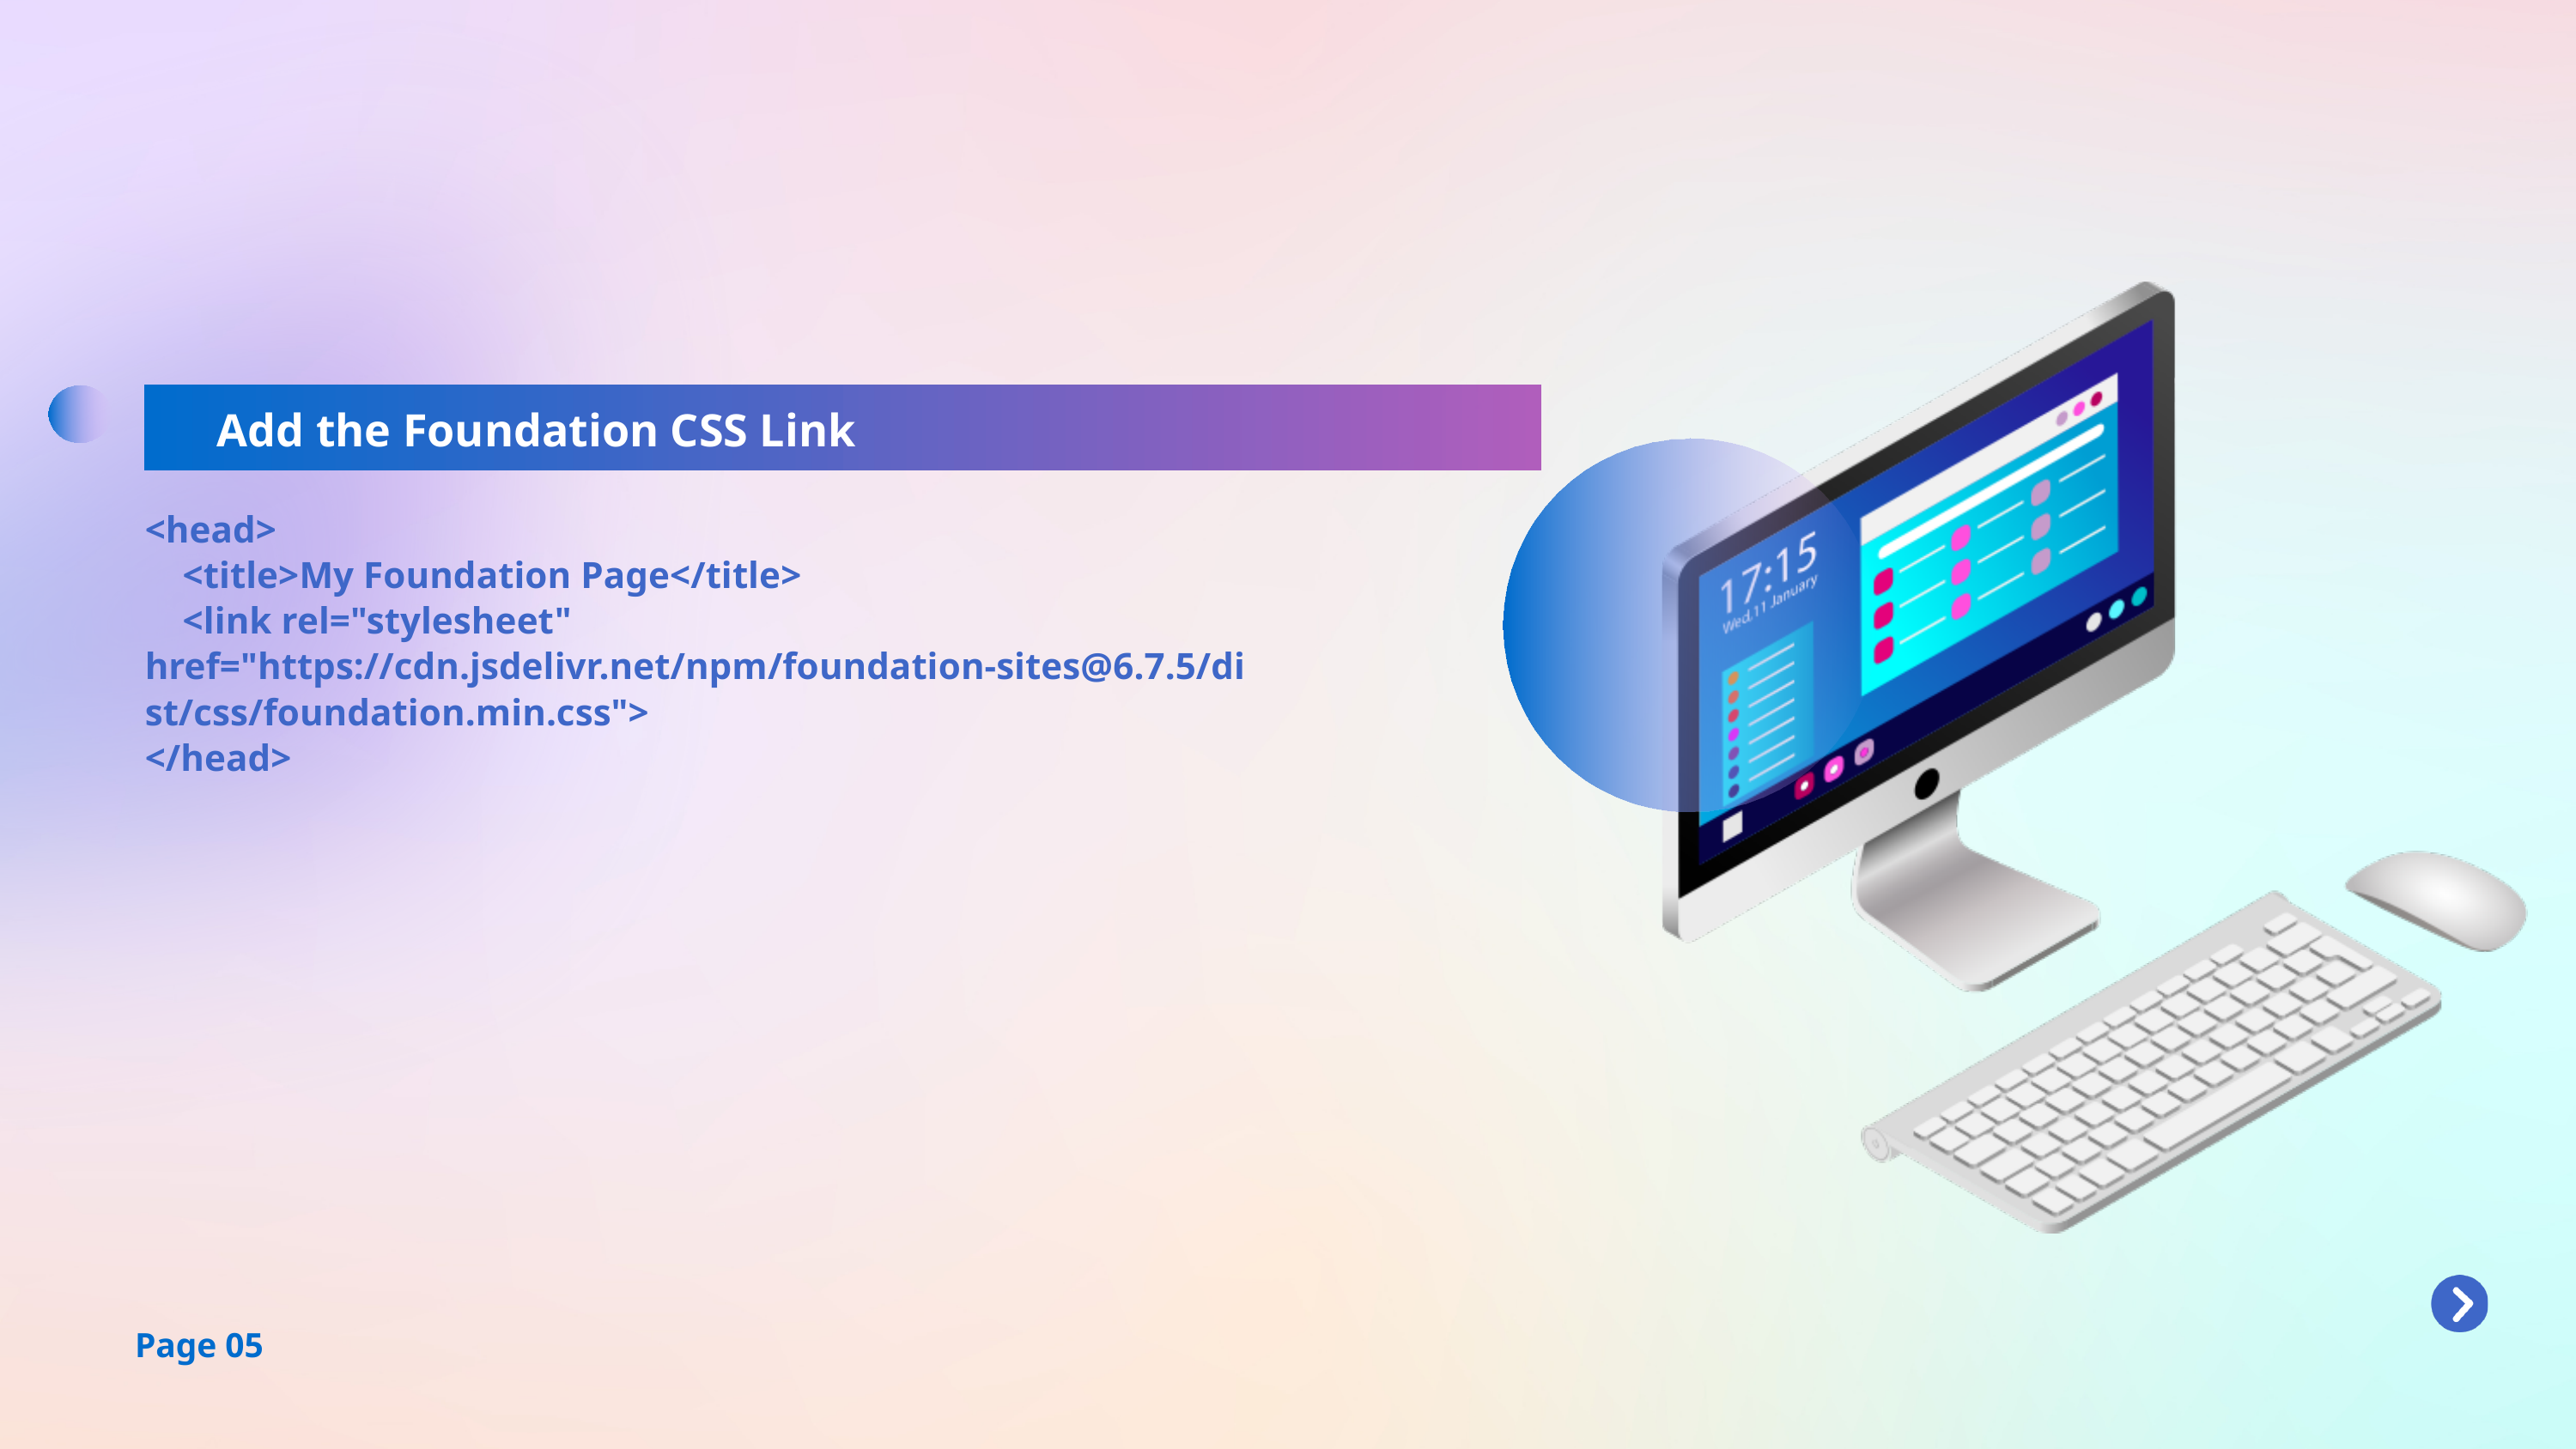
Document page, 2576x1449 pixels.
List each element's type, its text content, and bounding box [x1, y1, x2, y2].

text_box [1502, 281, 2535, 1234]
text_box [2431, 1275, 2488, 1332]
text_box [48, 385, 112, 443]
text_box [0, 0, 758, 1148]
text_box [0, 0, 2576, 1449]
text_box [144, 385, 1542, 470]
text_box <head> <title>My Foundation Page</title> <link rel="stylesheet" href="https://cdn.jsdelivr.net/npm/foundation-sites@6.7.5/dist/css/foundation.min.css"> </head> [144, 504, 1255, 824]
text_box Page 05 [135, 1318, 363, 1365]
